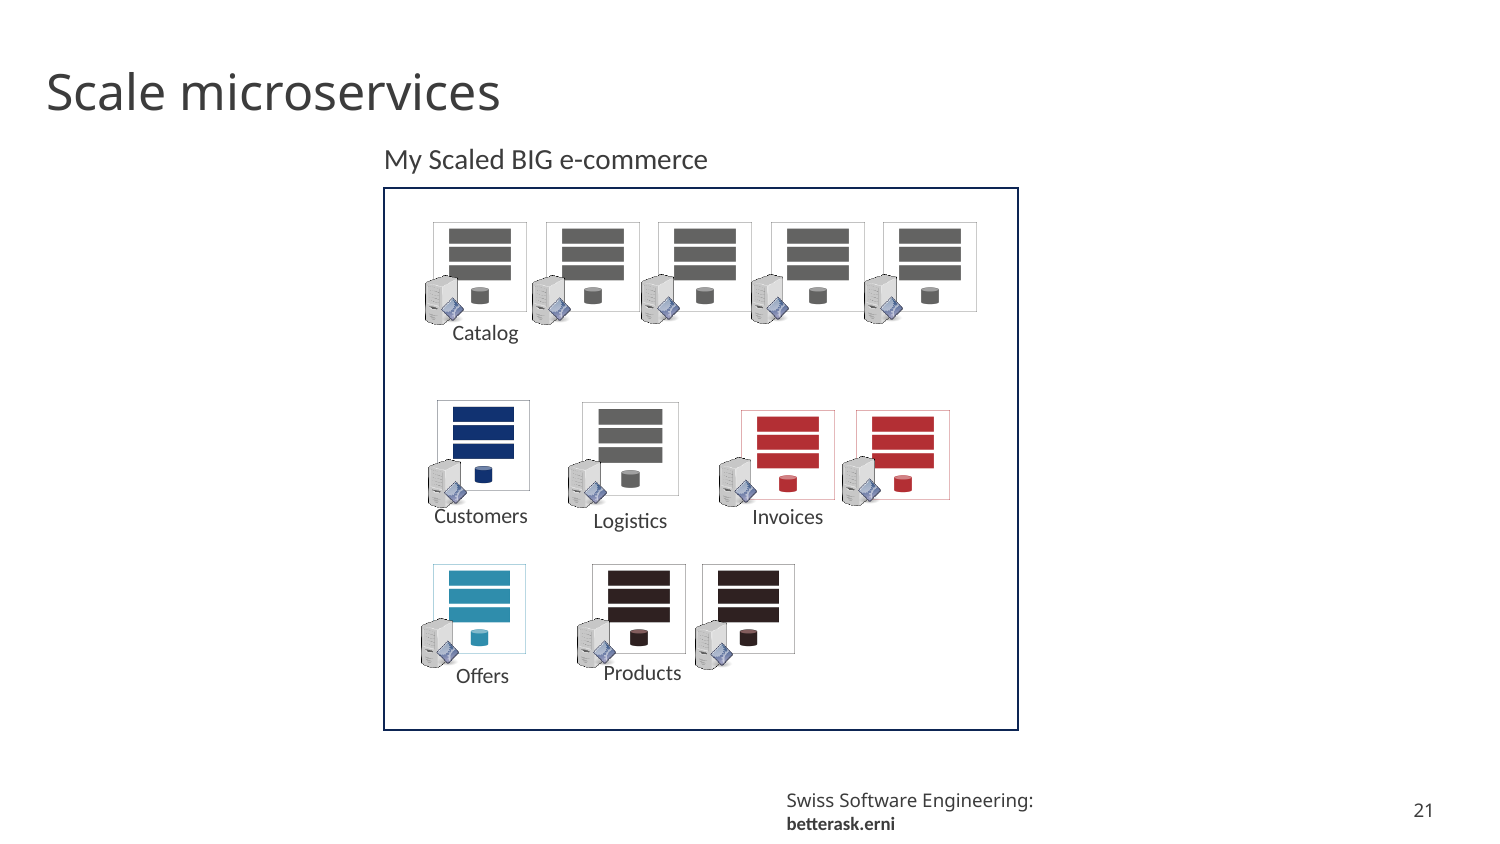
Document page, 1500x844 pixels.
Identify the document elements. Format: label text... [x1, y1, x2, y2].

text_box Customers [419, 494, 543, 536]
text_box Catalog [437, 311, 534, 353]
text_box Logistics [578, 499, 683, 541]
title Scale microservices [40, 69, 1443, 119]
picture [719, 410, 835, 507]
slide_number 21 [1308, 792, 1441, 831]
picture [695, 564, 795, 670]
picture [428, 400, 530, 508]
text_box My Scaled BIG e-commerce [369, 132, 724, 183]
picture [641, 222, 977, 324]
text_box Invoices [737, 495, 839, 537]
text_box Products [588, 650, 697, 692]
text_box [383, 187, 1019, 731]
text_box Offers [441, 654, 525, 696]
picture [421, 564, 526, 668]
picture [577, 564, 686, 668]
picture [532, 222, 640, 325]
footer Swiss Software Engineering: betterask.erni [781, 793, 1125, 830]
picture [568, 402, 679, 508]
picture [842, 410, 950, 506]
picture [425, 222, 527, 325]
